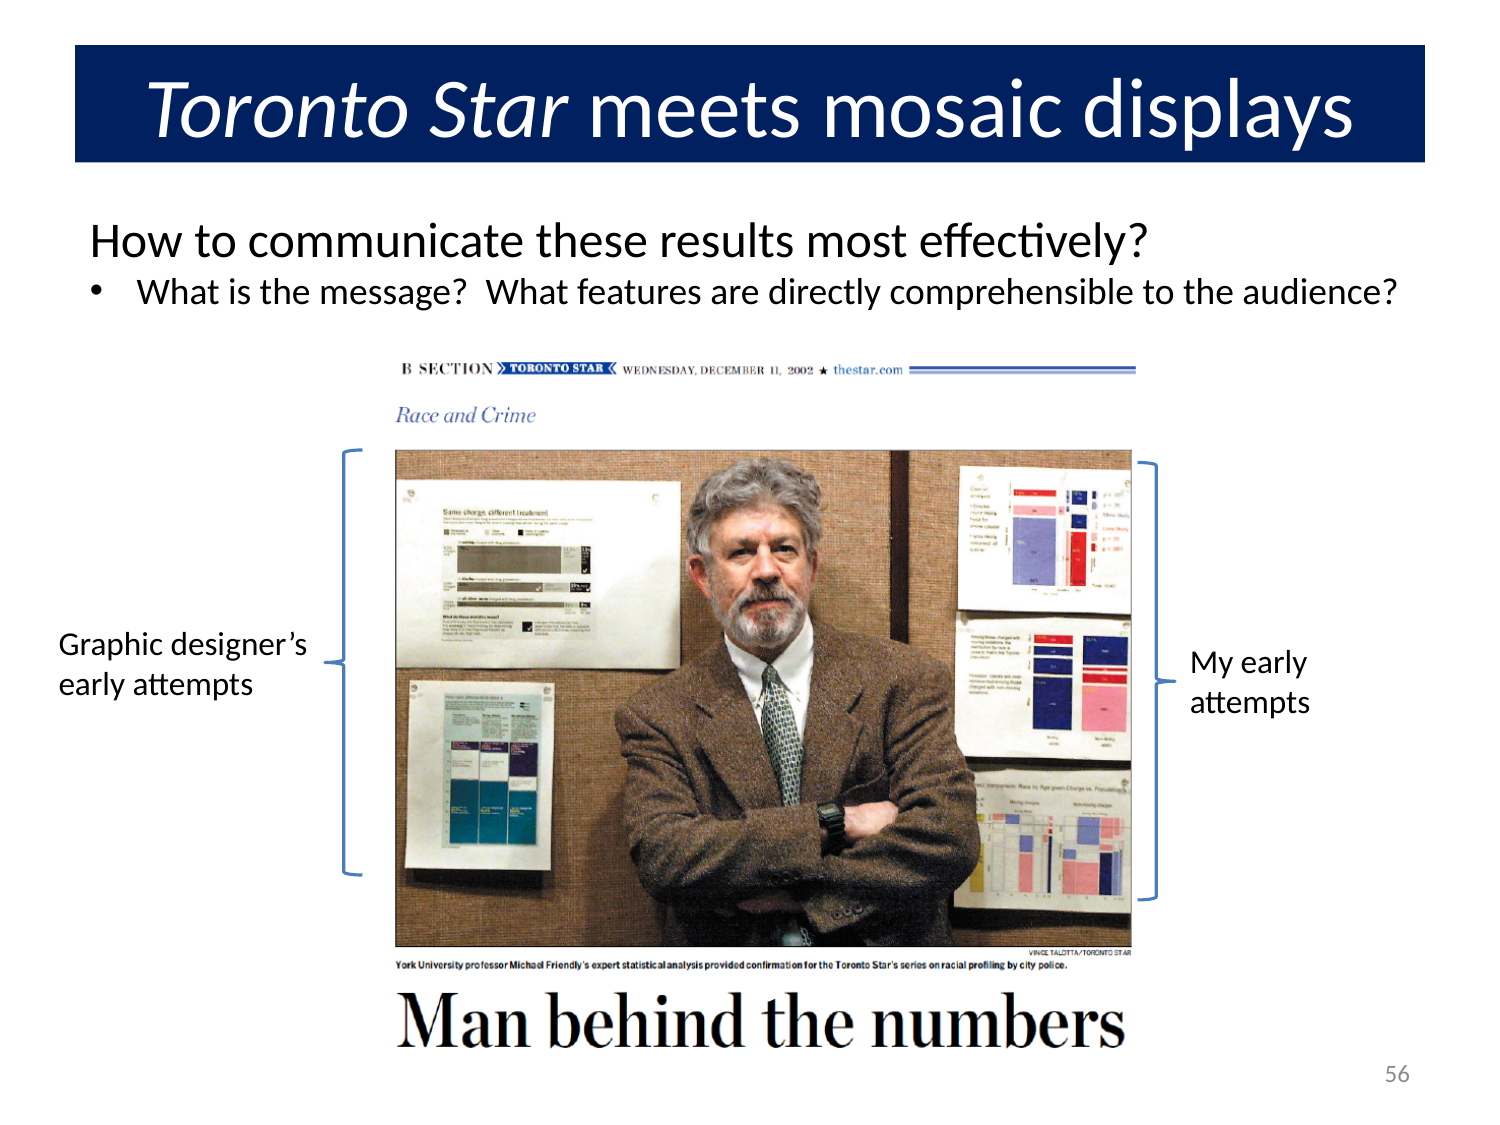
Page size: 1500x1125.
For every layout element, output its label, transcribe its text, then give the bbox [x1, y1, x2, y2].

slide_number 56 [1074, 1042, 1425, 1103]
text_box [1153, 463, 1176, 900]
title Toronto Star meets mosaic displays [75, 45, 1425, 163]
text_box [324, 449, 363, 876]
text_box Graphic designer’s early attempts [43, 614, 342, 710]
text_box How to communicate these results most effectively? What is the message? What features are directly comprehensible to the audience? [74, 199, 1425, 320]
text_box My early attempts [1175, 633, 1363, 728]
picture [374, 349, 1148, 1056]
